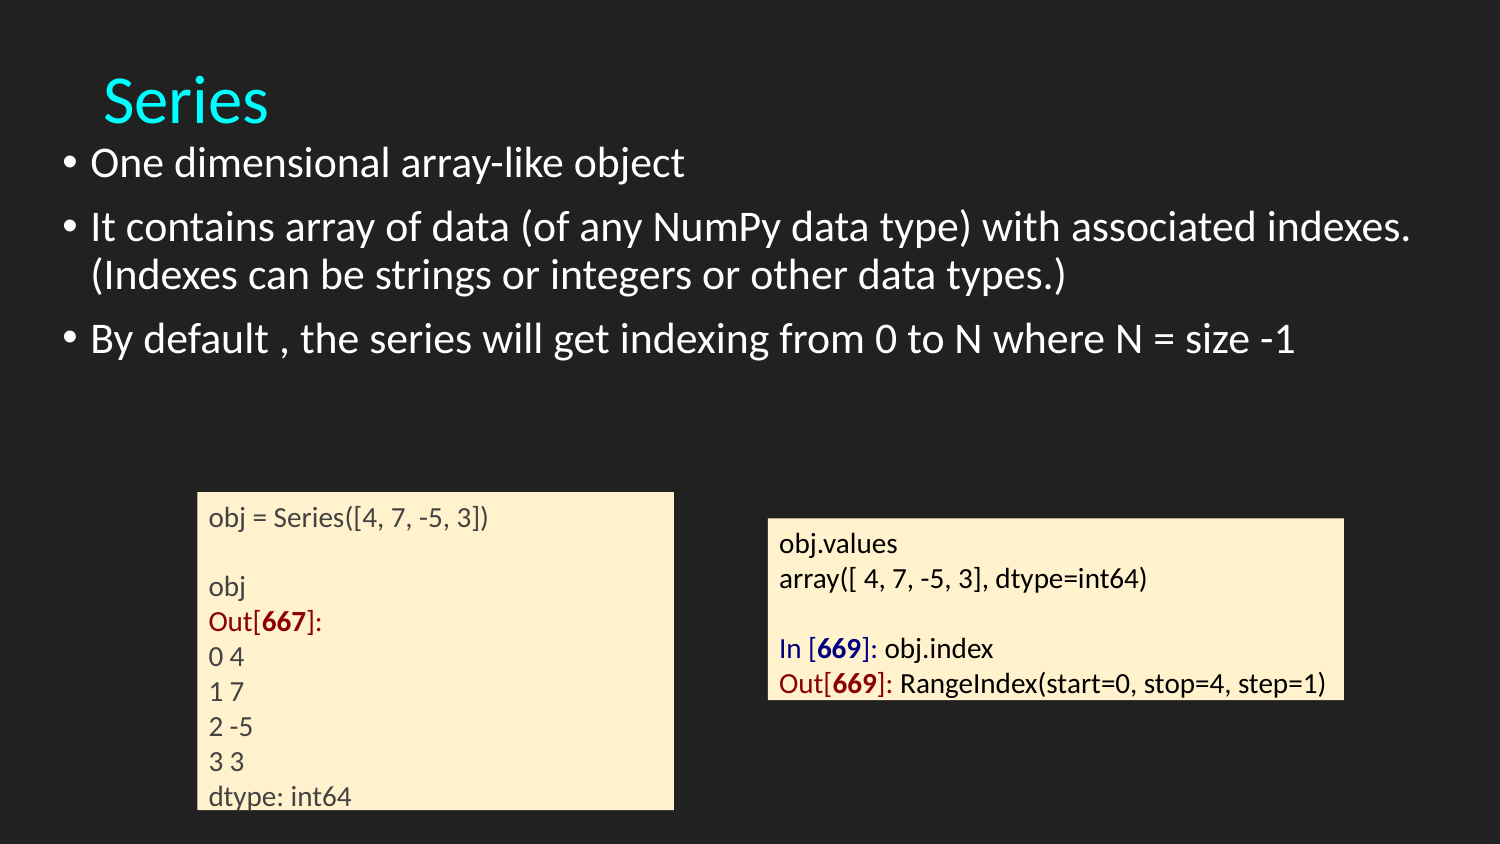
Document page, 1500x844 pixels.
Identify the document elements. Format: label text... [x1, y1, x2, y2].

title Series [91, 19, 1386, 134]
list One dimensional array-like object It contains array of data (of any NumPy data type) with associated indexes. (Indexes can be strings or integers or other data types.) By default , the series will get indexing from 0 to N where N = size -1 [50, 134, 1453, 751]
text_box obj.values array([ 4, 7, -5, 3], dtype=int64) In [669]: obj.index Out[669]: RangeIndex(start=0, stop=4, step=1) [767, 518, 1344, 701]
text_box obj = Series([4, 7, -5, 3]) obj Out[667]: 0 4 1 7 2 -5 3 3 dtype: int64 [197, 492, 674, 811]
